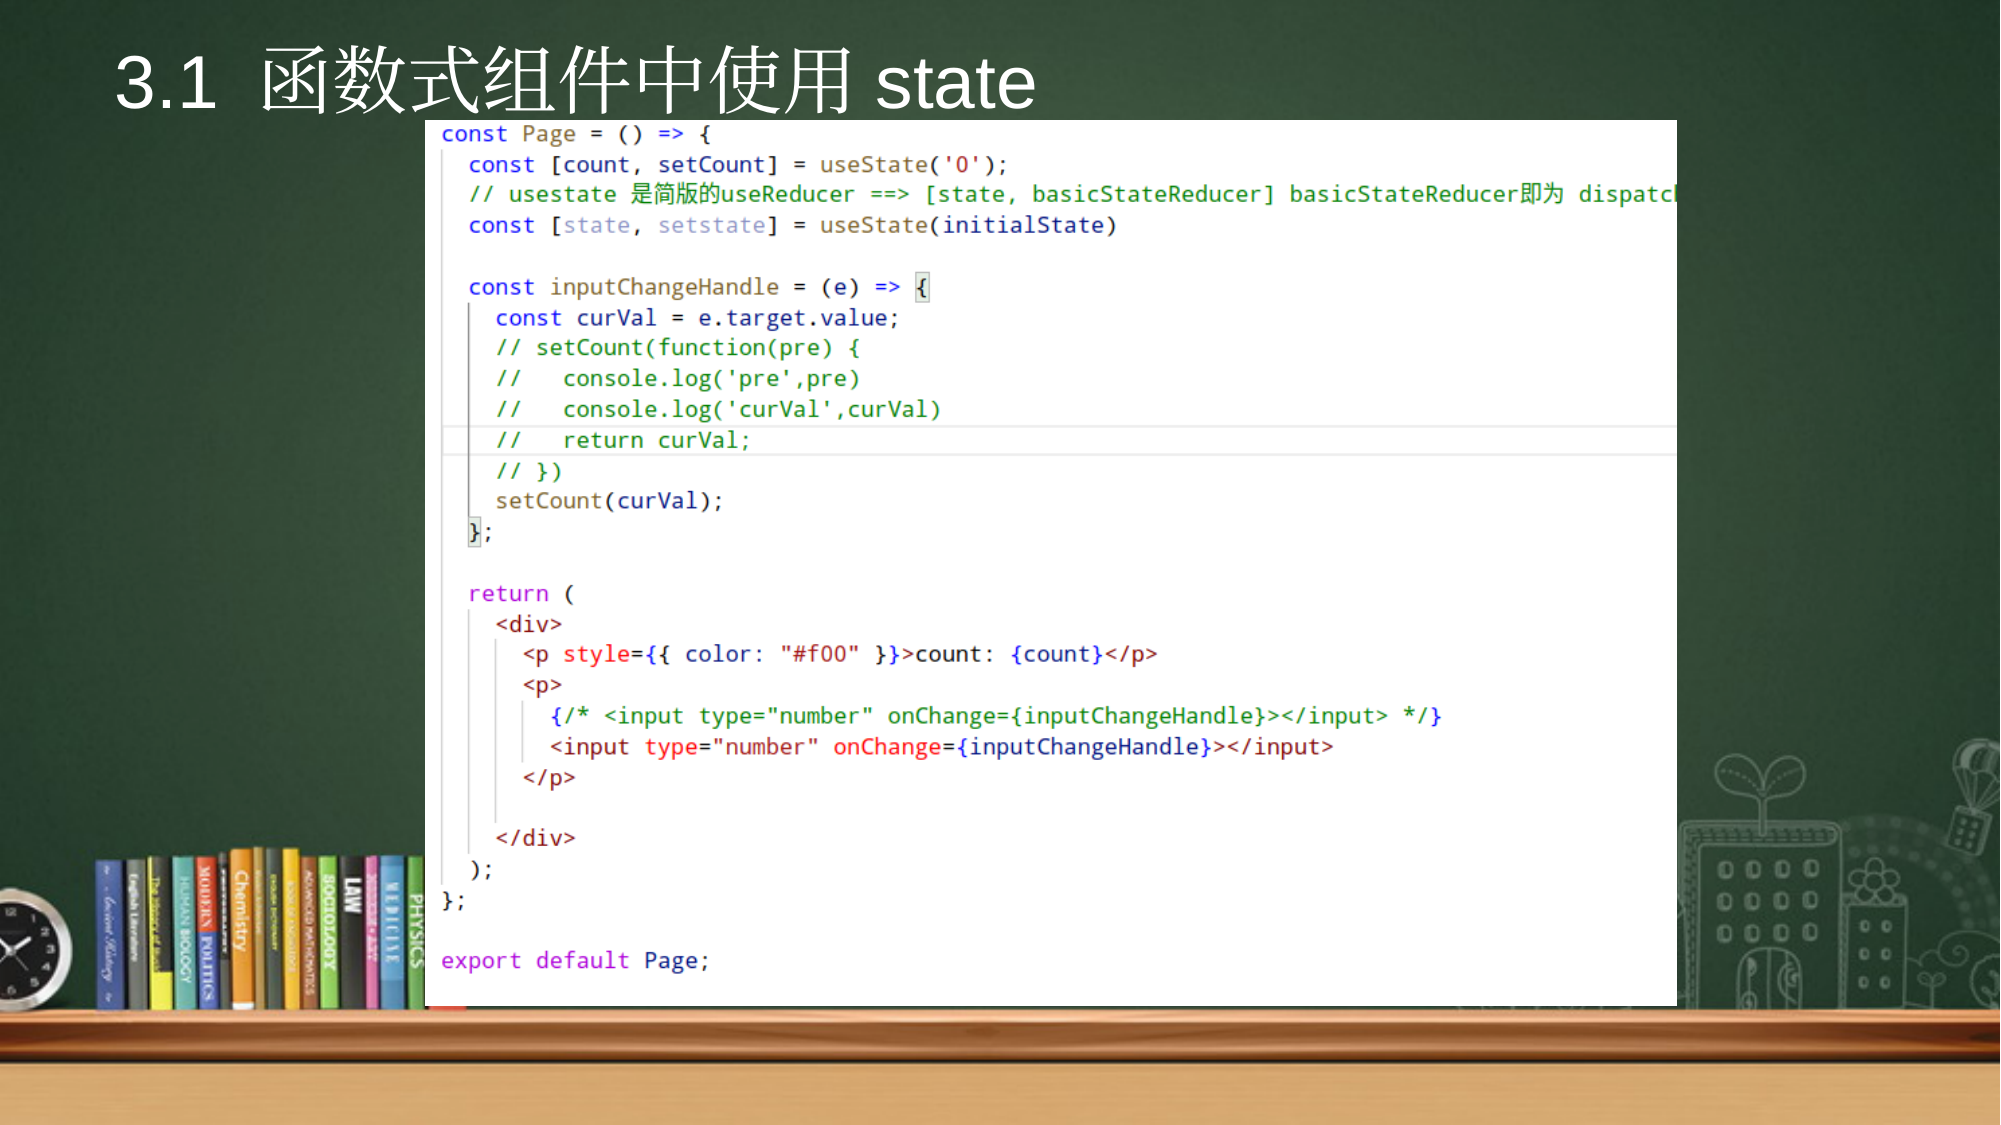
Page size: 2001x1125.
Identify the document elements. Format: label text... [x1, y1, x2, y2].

picture [0, 0, 2000, 1125]
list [425, 120, 1677, 1006]
title 3.1 函数式组件中使用state [99, 30, 1901, 127]
